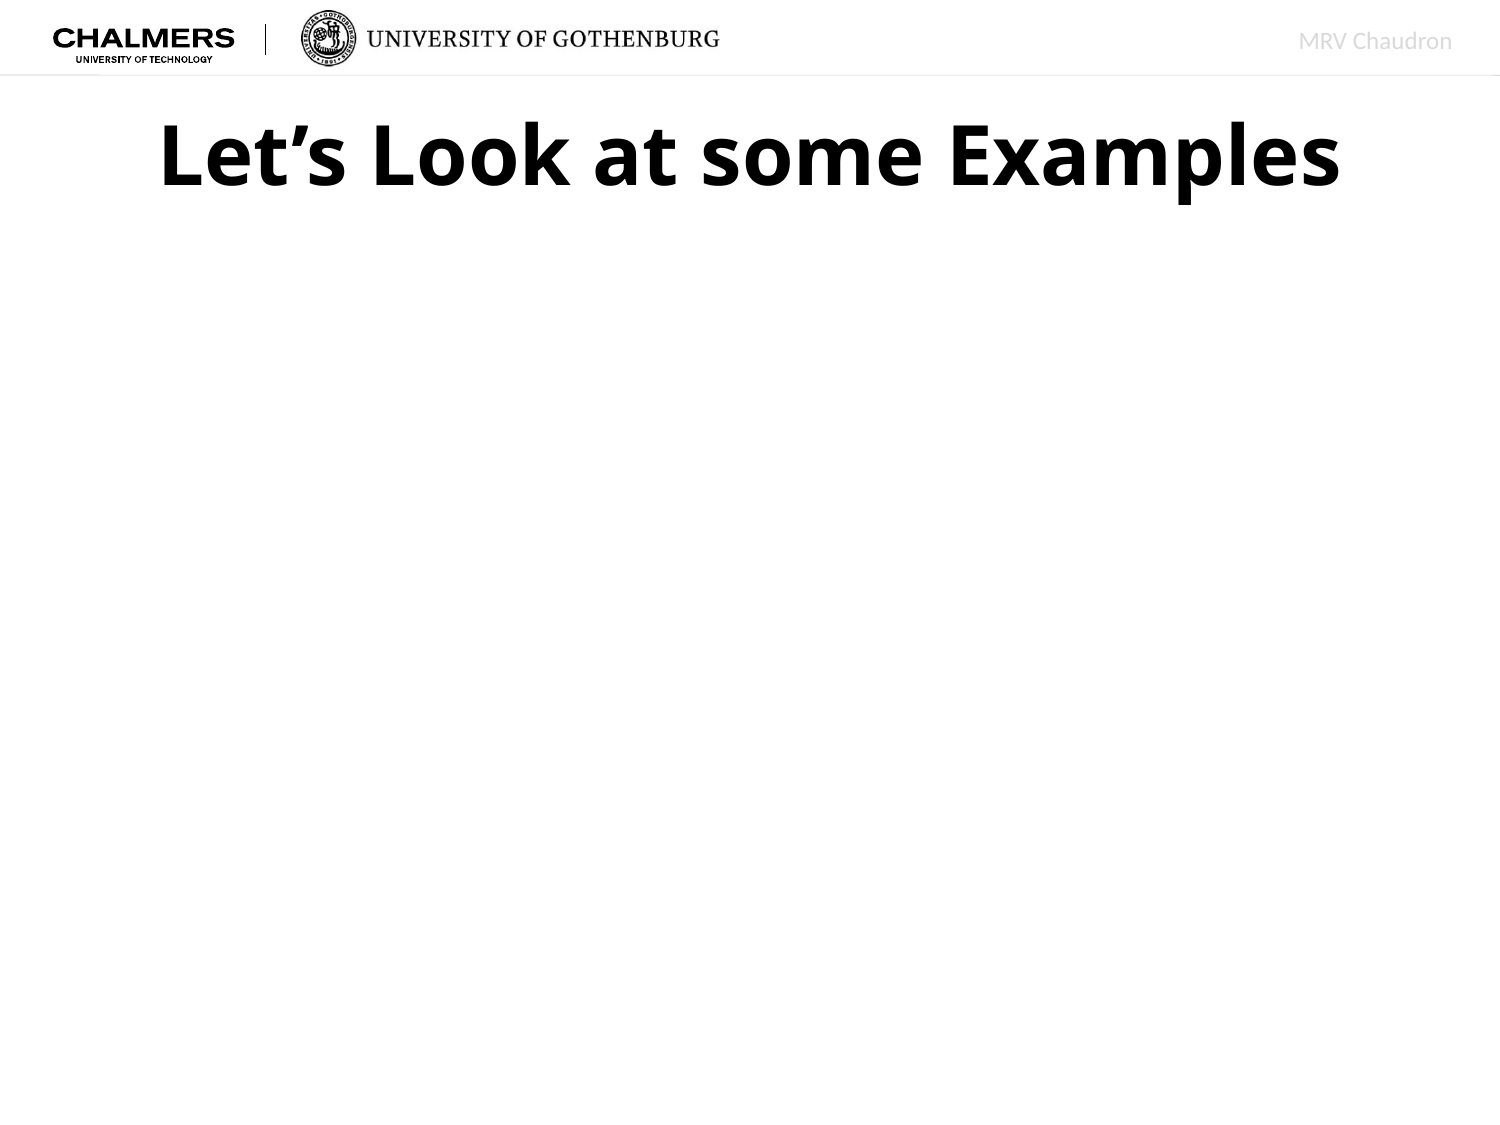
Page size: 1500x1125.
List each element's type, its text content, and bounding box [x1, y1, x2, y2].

picture [301, 10, 720, 67]
title Let’s Look at some Examples [0, 90, 1500, 215]
